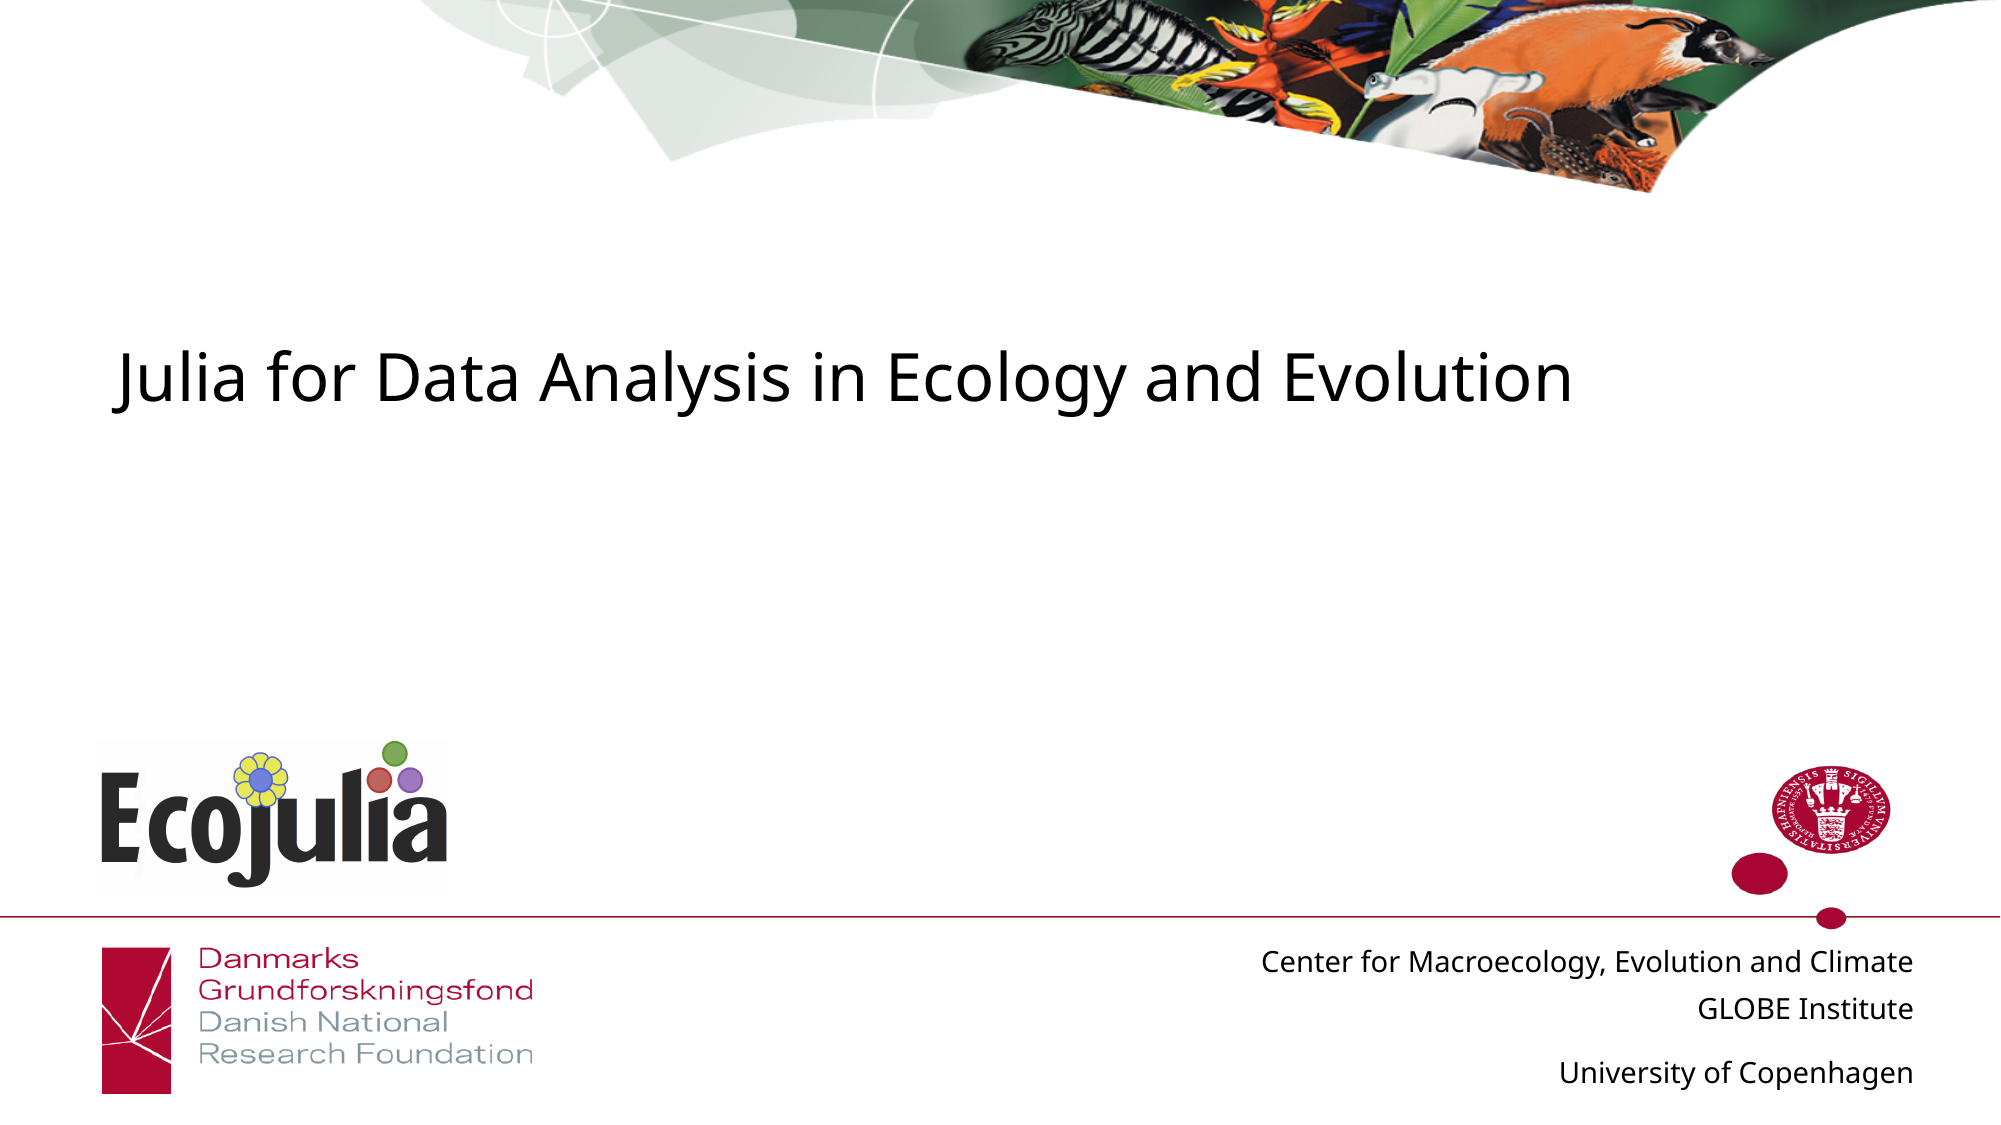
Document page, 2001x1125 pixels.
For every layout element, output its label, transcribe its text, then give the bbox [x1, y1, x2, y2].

picture [212, 0, 2001, 203]
picture [94, 739, 448, 895]
picture [102, 947, 532, 1094]
list GLOBE Institute [1094, 986, 1930, 1046]
title Julia for Data Analysis in Ecology and Evolution [102, 208, 1851, 551]
picture [1685, 736, 1946, 949]
